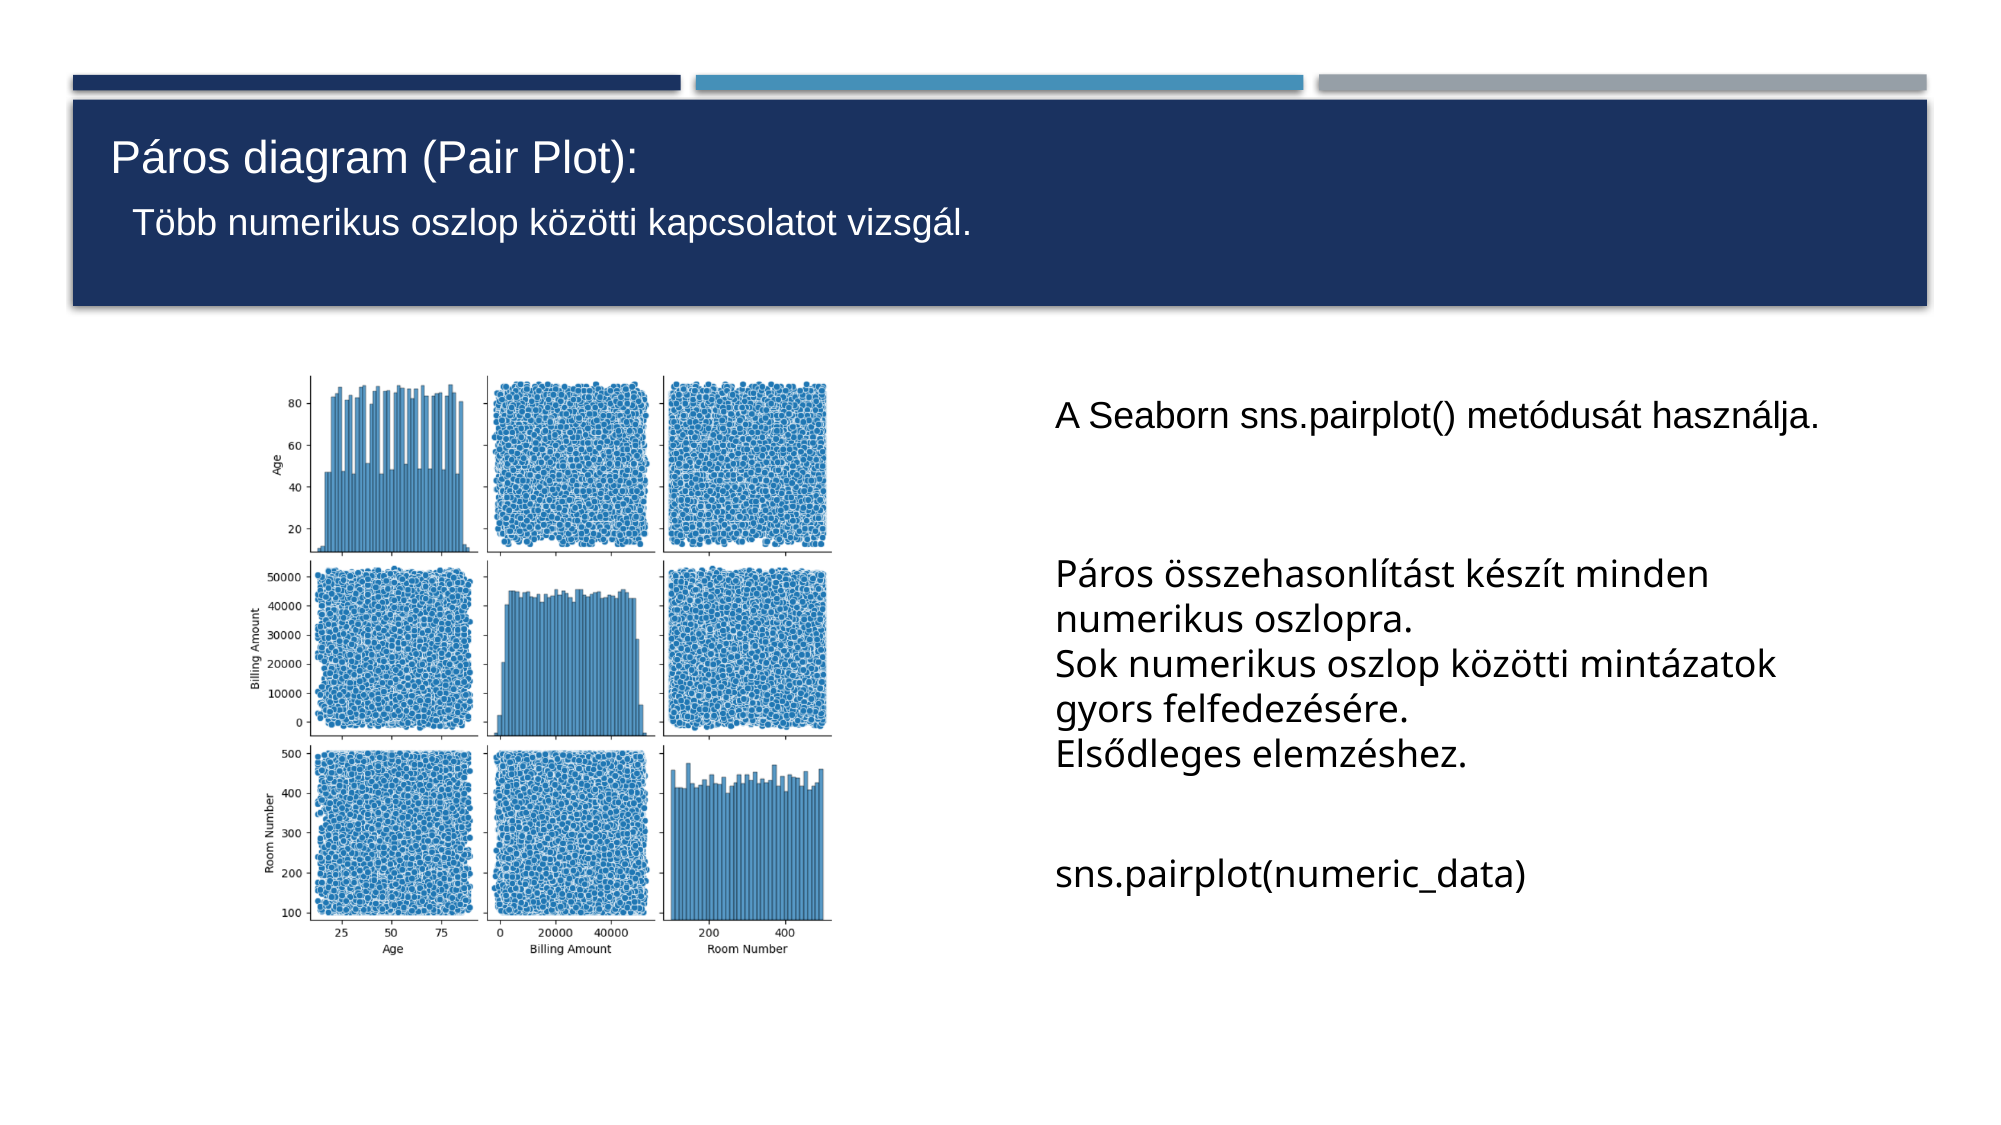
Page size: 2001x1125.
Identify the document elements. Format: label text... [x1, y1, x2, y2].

text_box A Seaborn sns.pairplot() metódusát használja. [1040, 383, 2000, 444]
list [247, 364, 833, 962]
text_box Páros összehasonlítást készít minden numerikus oszlopra. Sok numerikus oszlop közötti mintázatok gyors felfedezésére. Elsődleges elemzéshez. [1040, 542, 1866, 783]
text_box Több numerikus oszlop közötti kapcsolatot vizsgál. [117, 190, 1866, 251]
text_box sns.pairplot(numeric_data) [1040, 842, 2000, 902]
title Páros diagram (Pair Plot): [95, 119, 1905, 191]
